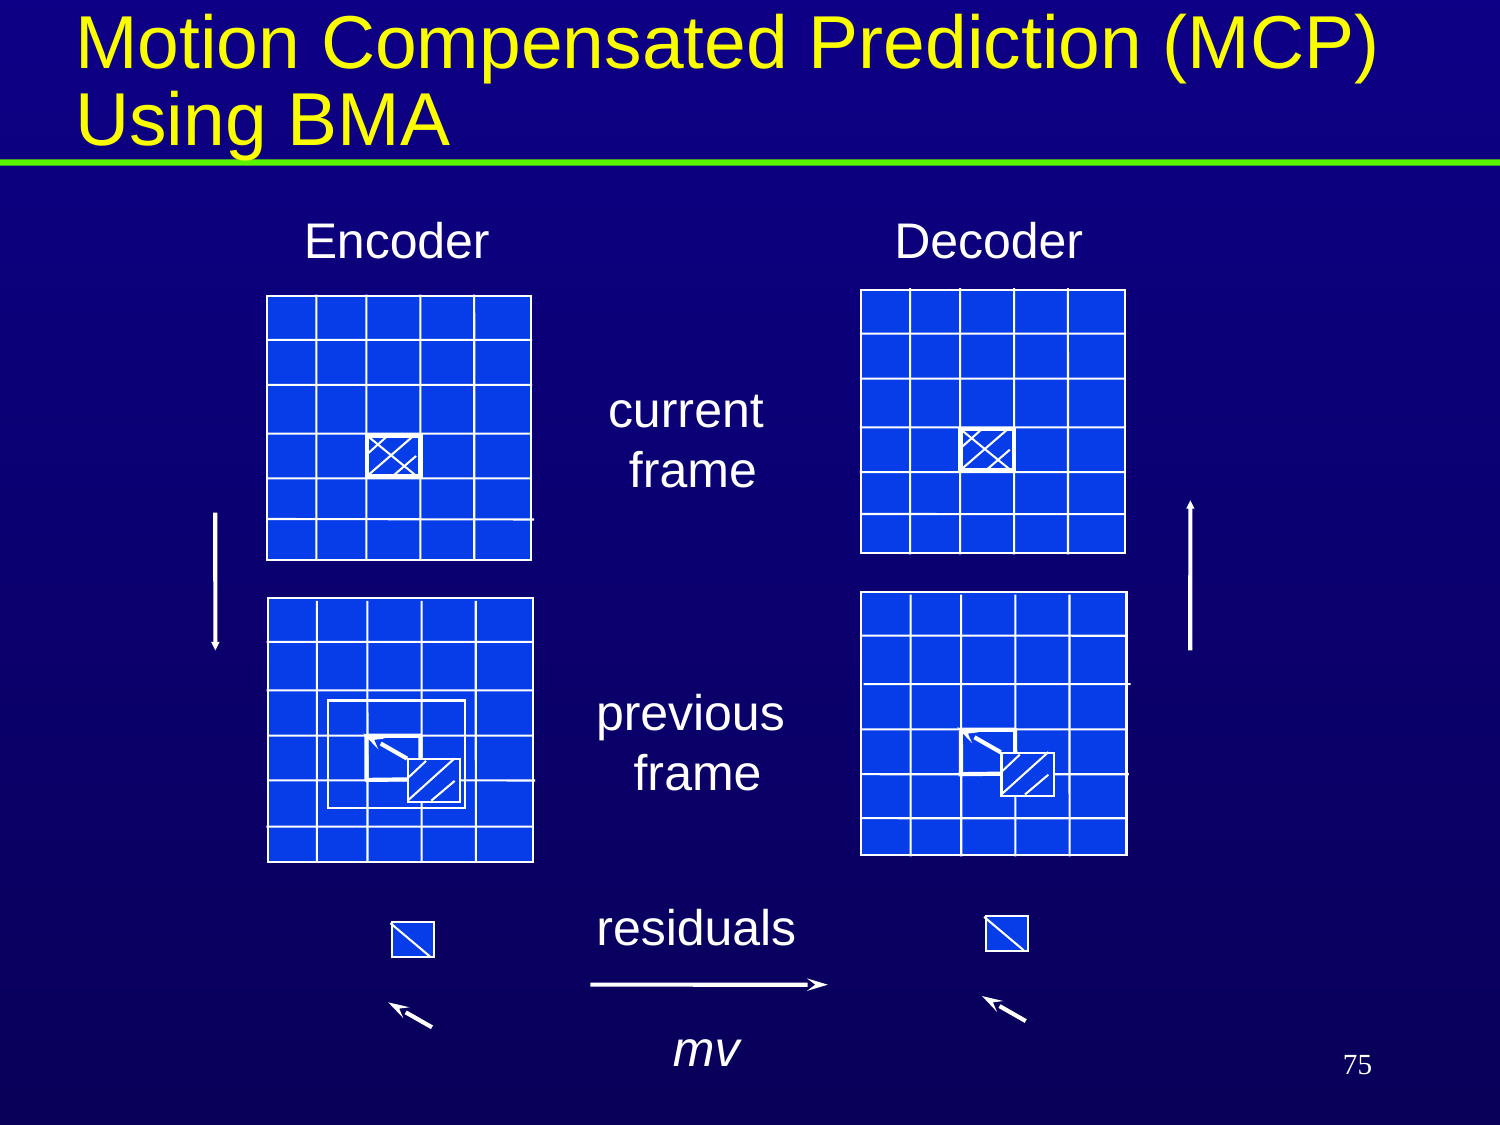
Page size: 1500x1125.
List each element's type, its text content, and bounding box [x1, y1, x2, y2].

text_box [465, 736, 475, 780]
text_box [982, 996, 1004, 1012]
text_box [211, 512, 220, 651]
slide_number 75 [1074, 1024, 1388, 1101]
text_box [367, 385, 420, 433]
text_box Encoder [288, 200, 505, 277]
text_box [861, 379, 910, 427]
text_box [962, 775, 1015, 818]
text_box [1015, 289, 1067, 333]
text_box [421, 296, 474, 339]
text_box [861, 334, 910, 378]
text_box [1070, 636, 1127, 684]
text_box [861, 636, 910, 729]
text_box [1015, 515, 1068, 554]
text_box [861, 775, 910, 856]
text_box [267, 434, 316, 478]
text_box [1015, 379, 1125, 514]
text_box [267, 642, 316, 690]
text_box [267, 827, 316, 862]
text_box [1070, 775, 1127, 818]
text_box [317, 340, 366, 384]
text_box [476, 781, 533, 826]
text_box [267, 296, 316, 339]
text_box [421, 479, 474, 519]
text_box [1070, 819, 1127, 856]
text_box [986, 915, 1028, 952]
text_box [368, 808, 421, 826]
text_box [317, 520, 366, 560]
text_box [367, 340, 420, 384]
text_box [911, 730, 960, 774]
text_box current frame [592, 369, 779, 505]
text_box mv [657, 1009, 755, 1085]
text_box [422, 642, 475, 690]
text_box [476, 736, 533, 780]
text_box [267, 385, 316, 433]
text_box [861, 591, 1127, 635]
text_box [1069, 515, 1125, 554]
text_box [317, 691, 367, 735]
text_box [476, 642, 533, 690]
text_box [911, 289, 960, 333]
text_box [961, 379, 1014, 427]
text_box [960, 429, 1015, 470]
text_box [1015, 334, 1067, 378]
text_box [267, 340, 316, 384]
text_box [962, 819, 1015, 856]
text_box [962, 636, 1015, 684]
text_box [475, 340, 531, 384]
text_box [421, 434, 474, 478]
text_box [422, 691, 475, 735]
text_box [911, 334, 960, 378]
text_box [1186, 500, 1195, 651]
text_box [367, 736, 385, 750]
text_box [911, 428, 960, 472]
text_box [366, 435, 421, 477]
text_box [475, 385, 531, 433]
text_box [388, 1002, 410, 1018]
text_box [367, 296, 420, 339]
text_box [422, 781, 475, 826]
text_box [961, 334, 1014, 378]
text_box [475, 296, 531, 339]
text_box [317, 781, 367, 826]
text_box [962, 730, 1015, 774]
text_box [328, 700, 465, 808]
text_box [317, 642, 367, 690]
text_box [861, 473, 910, 514]
text_box [367, 479, 420, 519]
text_box [962, 685, 1015, 729]
text_box [392, 922, 434, 958]
text_box Decoder [879, 200, 1099, 276]
text_box [1016, 819, 1069, 856]
text_box [861, 428, 910, 472]
text_box [476, 691, 533, 735]
text_box residuals [581, 888, 812, 964]
text_box [407, 759, 460, 803]
text_box [961, 515, 1014, 554]
text_box [368, 691, 421, 700]
text_box [911, 515, 960, 554]
text_box [368, 827, 421, 862]
text_box [476, 827, 533, 862]
text_box [317, 479, 366, 519]
text_box [1001, 753, 1054, 797]
text_box [861, 515, 910, 554]
text_box [475, 434, 531, 478]
text_box [861, 730, 910, 774]
text_box [368, 642, 421, 690]
text_box Motion Compensated Prediction (MCP) Using BMA [60, 0, 1500, 168]
text_box [1016, 636, 1069, 684]
text_box [1016, 685, 1069, 729]
text_box [911, 685, 961, 729]
text_box [422, 827, 475, 862]
text_box [1068, 289, 1125, 333]
text_box [911, 379, 960, 427]
text_box [317, 827, 367, 862]
text_box [317, 736, 328, 780]
text_box [911, 819, 961, 856]
text_box [961, 473, 1014, 514]
text_box [421, 385, 474, 433]
text_box [421, 340, 474, 384]
text_box [1016, 730, 1069, 774]
text_box [317, 385, 366, 433]
text_box [267, 598, 533, 641]
text_box [1070, 730, 1127, 774]
text_box [267, 479, 316, 560]
text_box [475, 520, 531, 560]
text_box [961, 289, 1014, 333]
text_box [911, 775, 961, 818]
text_box [861, 289, 910, 333]
text_box [317, 296, 366, 339]
text_box [807, 978, 828, 991]
text_box [267, 691, 316, 735]
text_box [475, 479, 531, 519]
text_box [1070, 685, 1127, 729]
text_box [1016, 775, 1069, 818]
text_box previous frame [580, 672, 801, 808]
text_box [1068, 334, 1125, 378]
text_box [961, 730, 979, 743]
text_box [267, 736, 316, 780]
text_box [267, 781, 316, 826]
text_box [911, 473, 960, 514]
text_box [317, 434, 366, 478]
text_box [911, 636, 961, 684]
text_box [421, 520, 474, 560]
text_box [367, 520, 420, 560]
